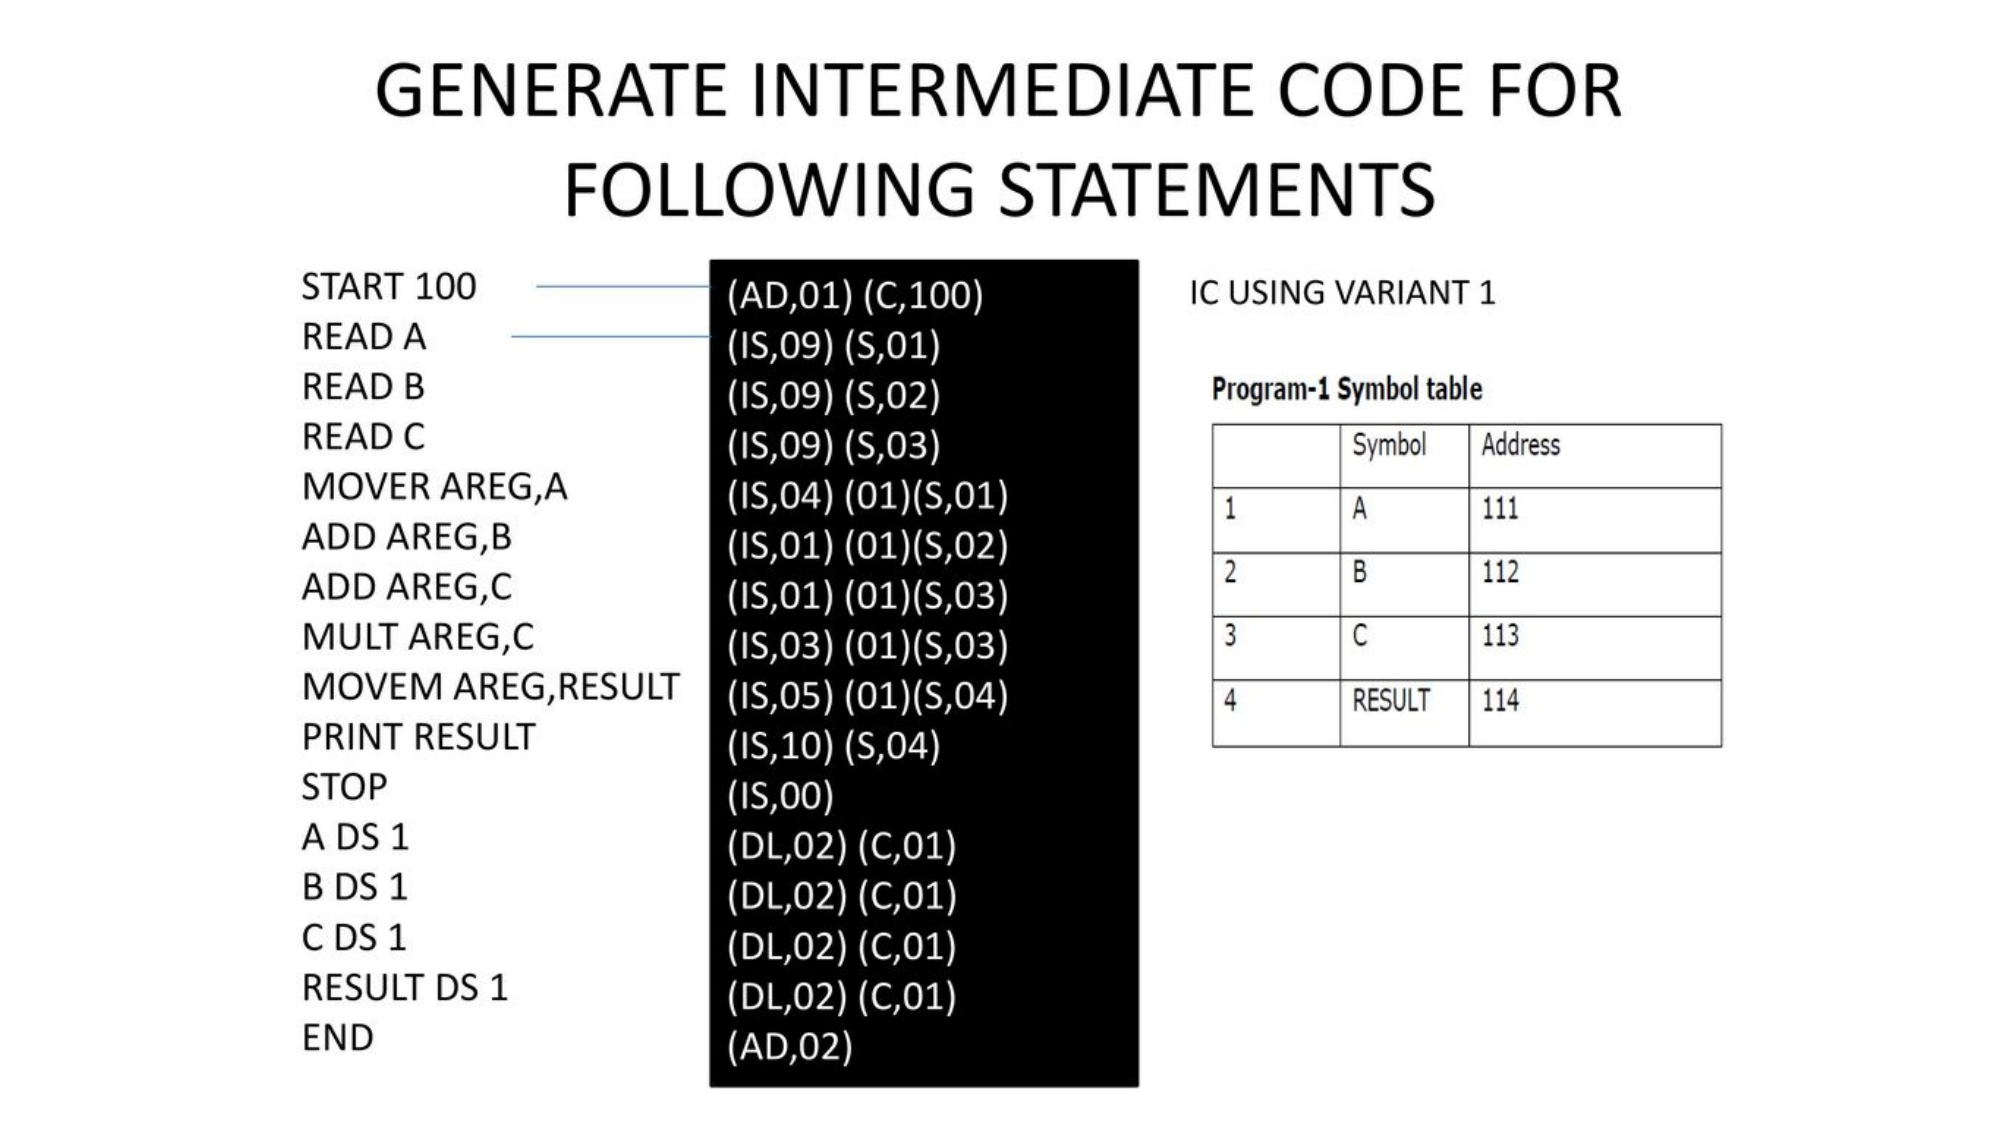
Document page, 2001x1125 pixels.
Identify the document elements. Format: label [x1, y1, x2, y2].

picture [249, 0, 1750, 1125]
